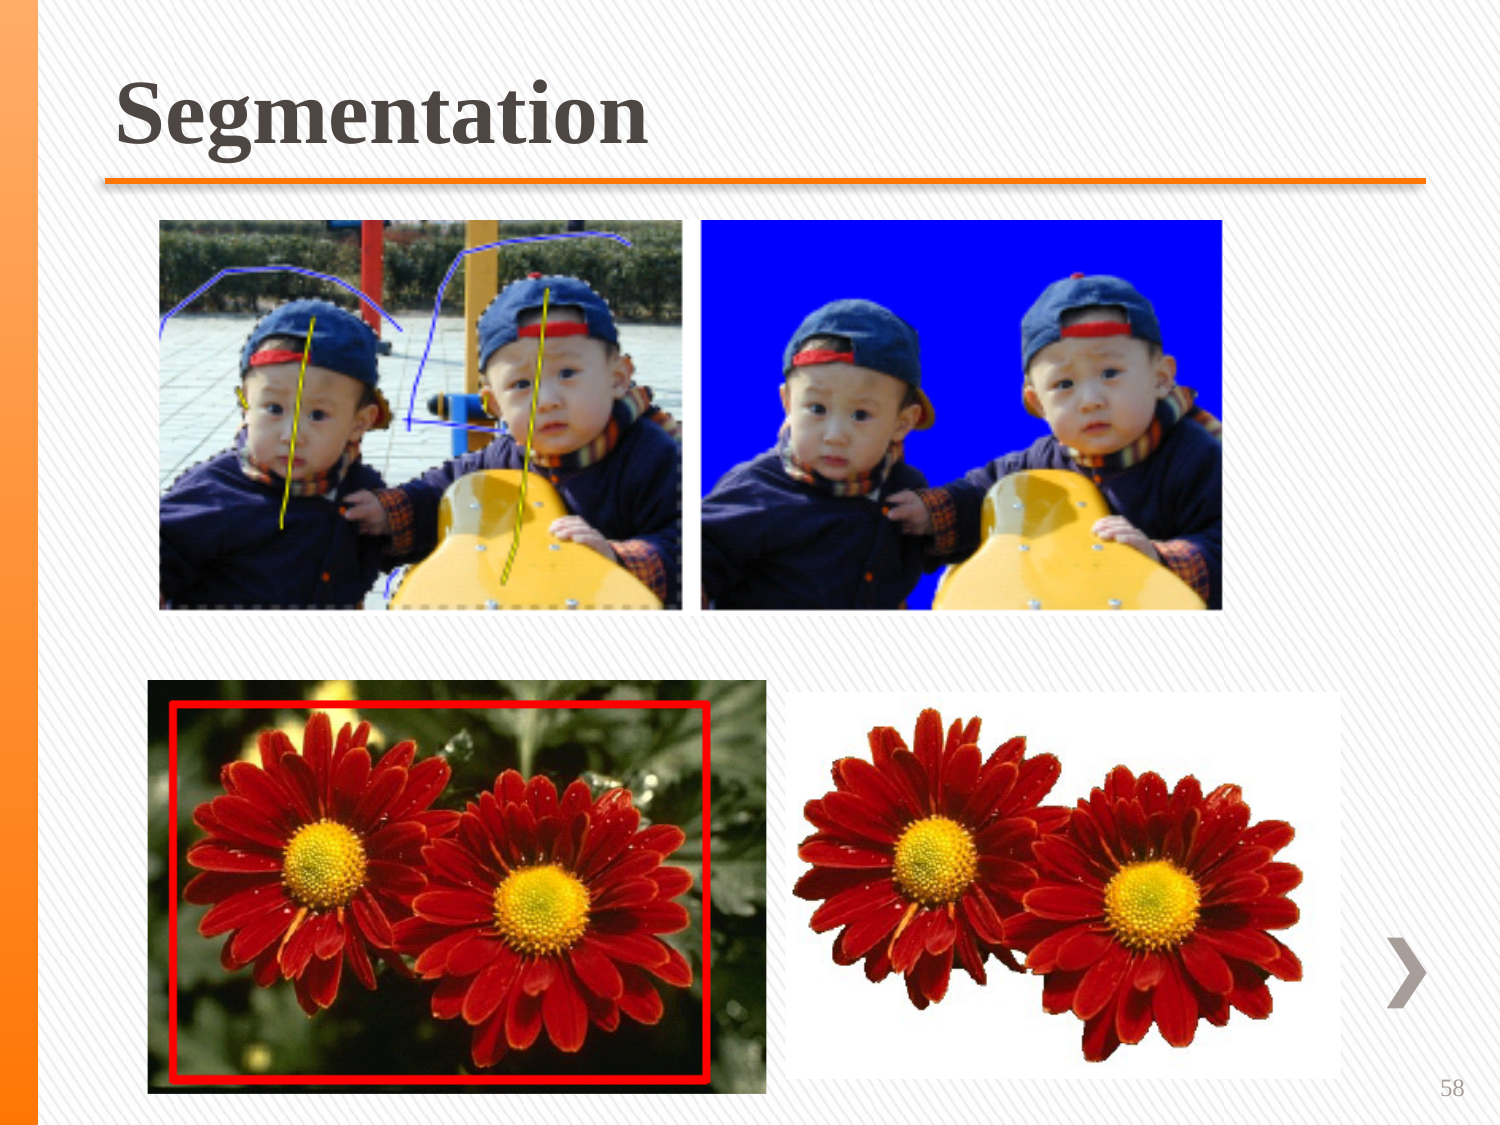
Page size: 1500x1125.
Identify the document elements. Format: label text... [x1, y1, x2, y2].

text_box [0, 281, 37, 285]
title Segmentation [99, 0, 1422, 170]
picture [785, 692, 1341, 1079]
picture [147, 680, 767, 1094]
picture [159, 219, 1223, 617]
slide_number 58 [1425, 1056, 1488, 1117]
